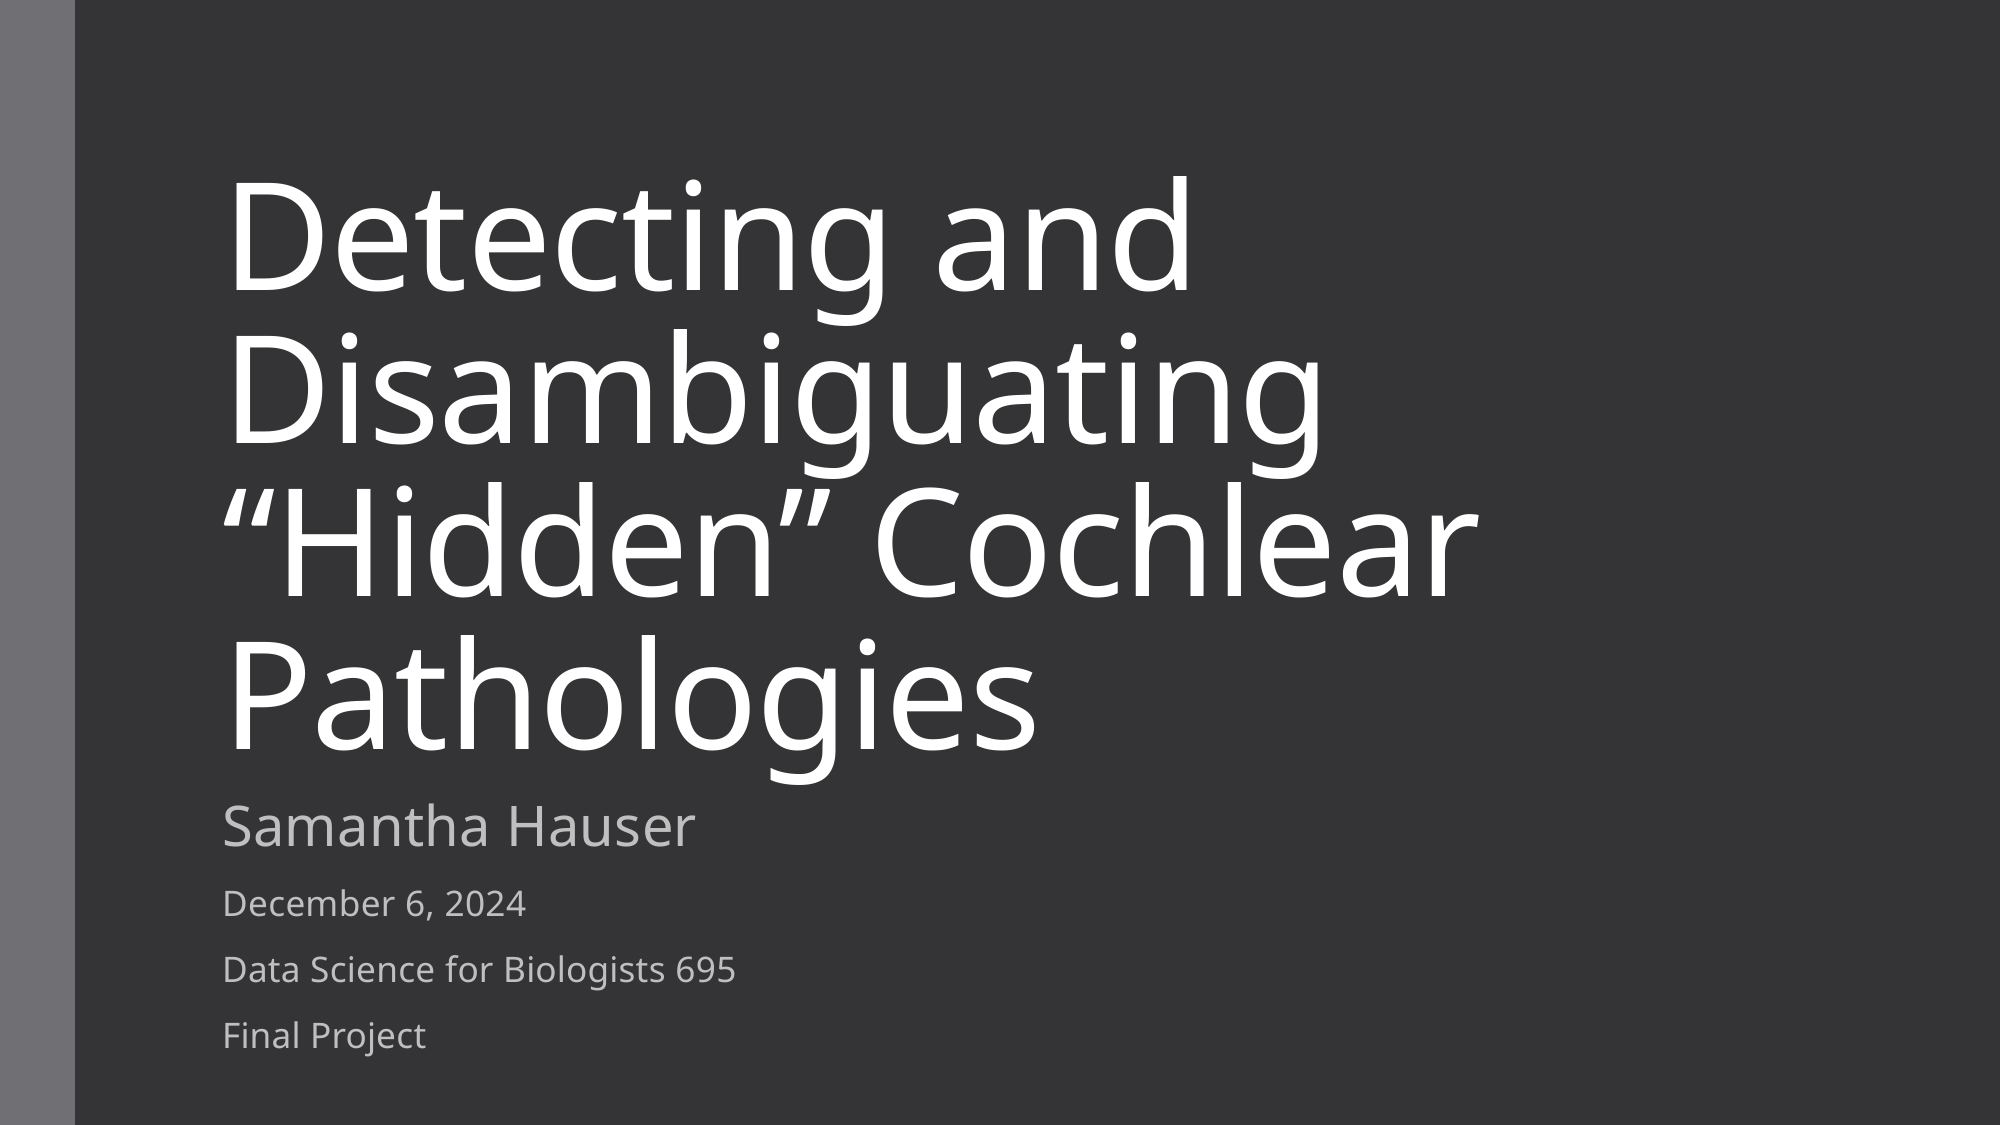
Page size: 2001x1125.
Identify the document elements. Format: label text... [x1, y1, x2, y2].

subtitle Samantha Hauser December 6, 2024 Data Science for Biologists 695 Final Project [206, 787, 1752, 1065]
title Detecting and Disambiguating “Hidden” Cochlear Pathologies [206, 124, 1752, 787]
